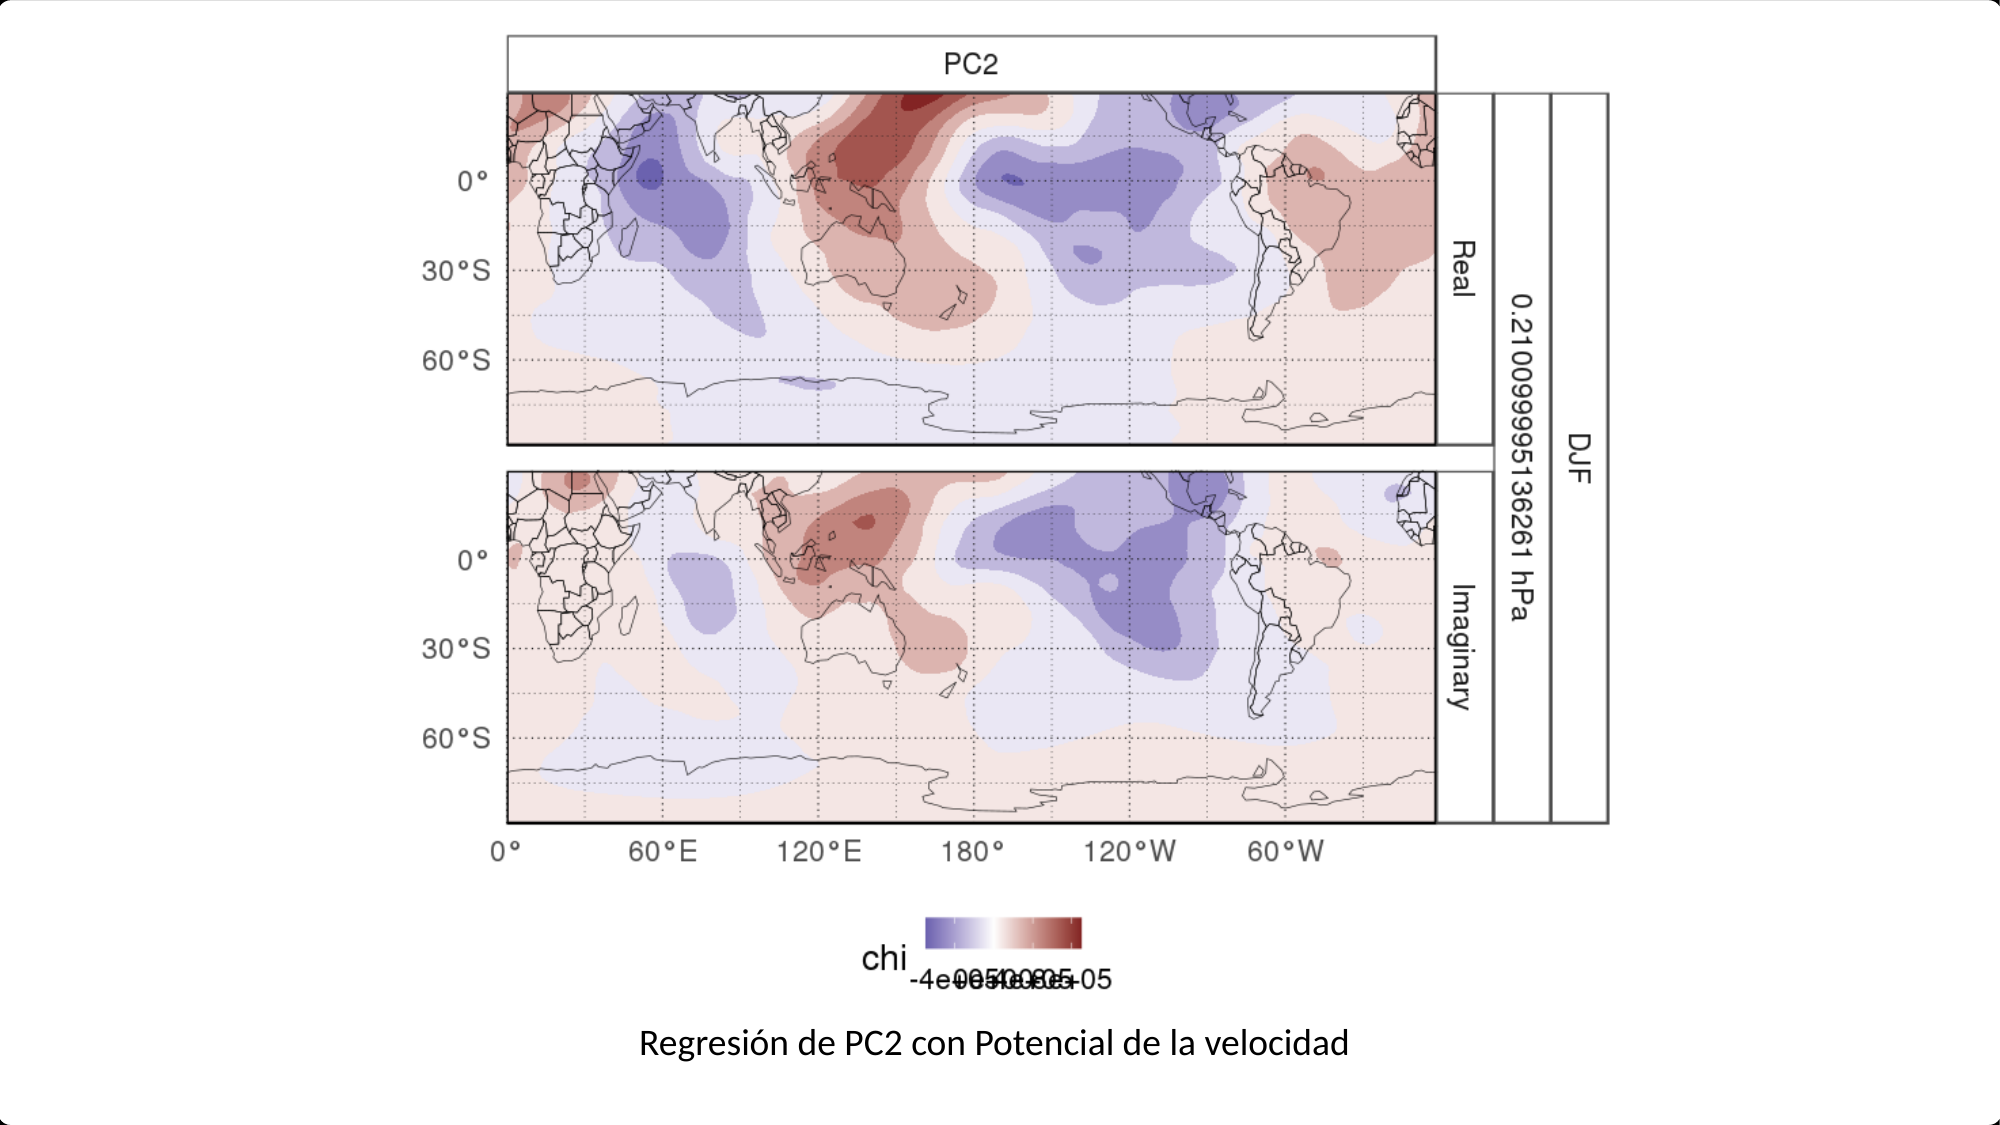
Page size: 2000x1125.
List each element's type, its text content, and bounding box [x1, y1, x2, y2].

picture [160, 20, 1827, 1011]
text_box Regresión de PC2 con Potencial de la velocidad [29, 1010, 1961, 1094]
